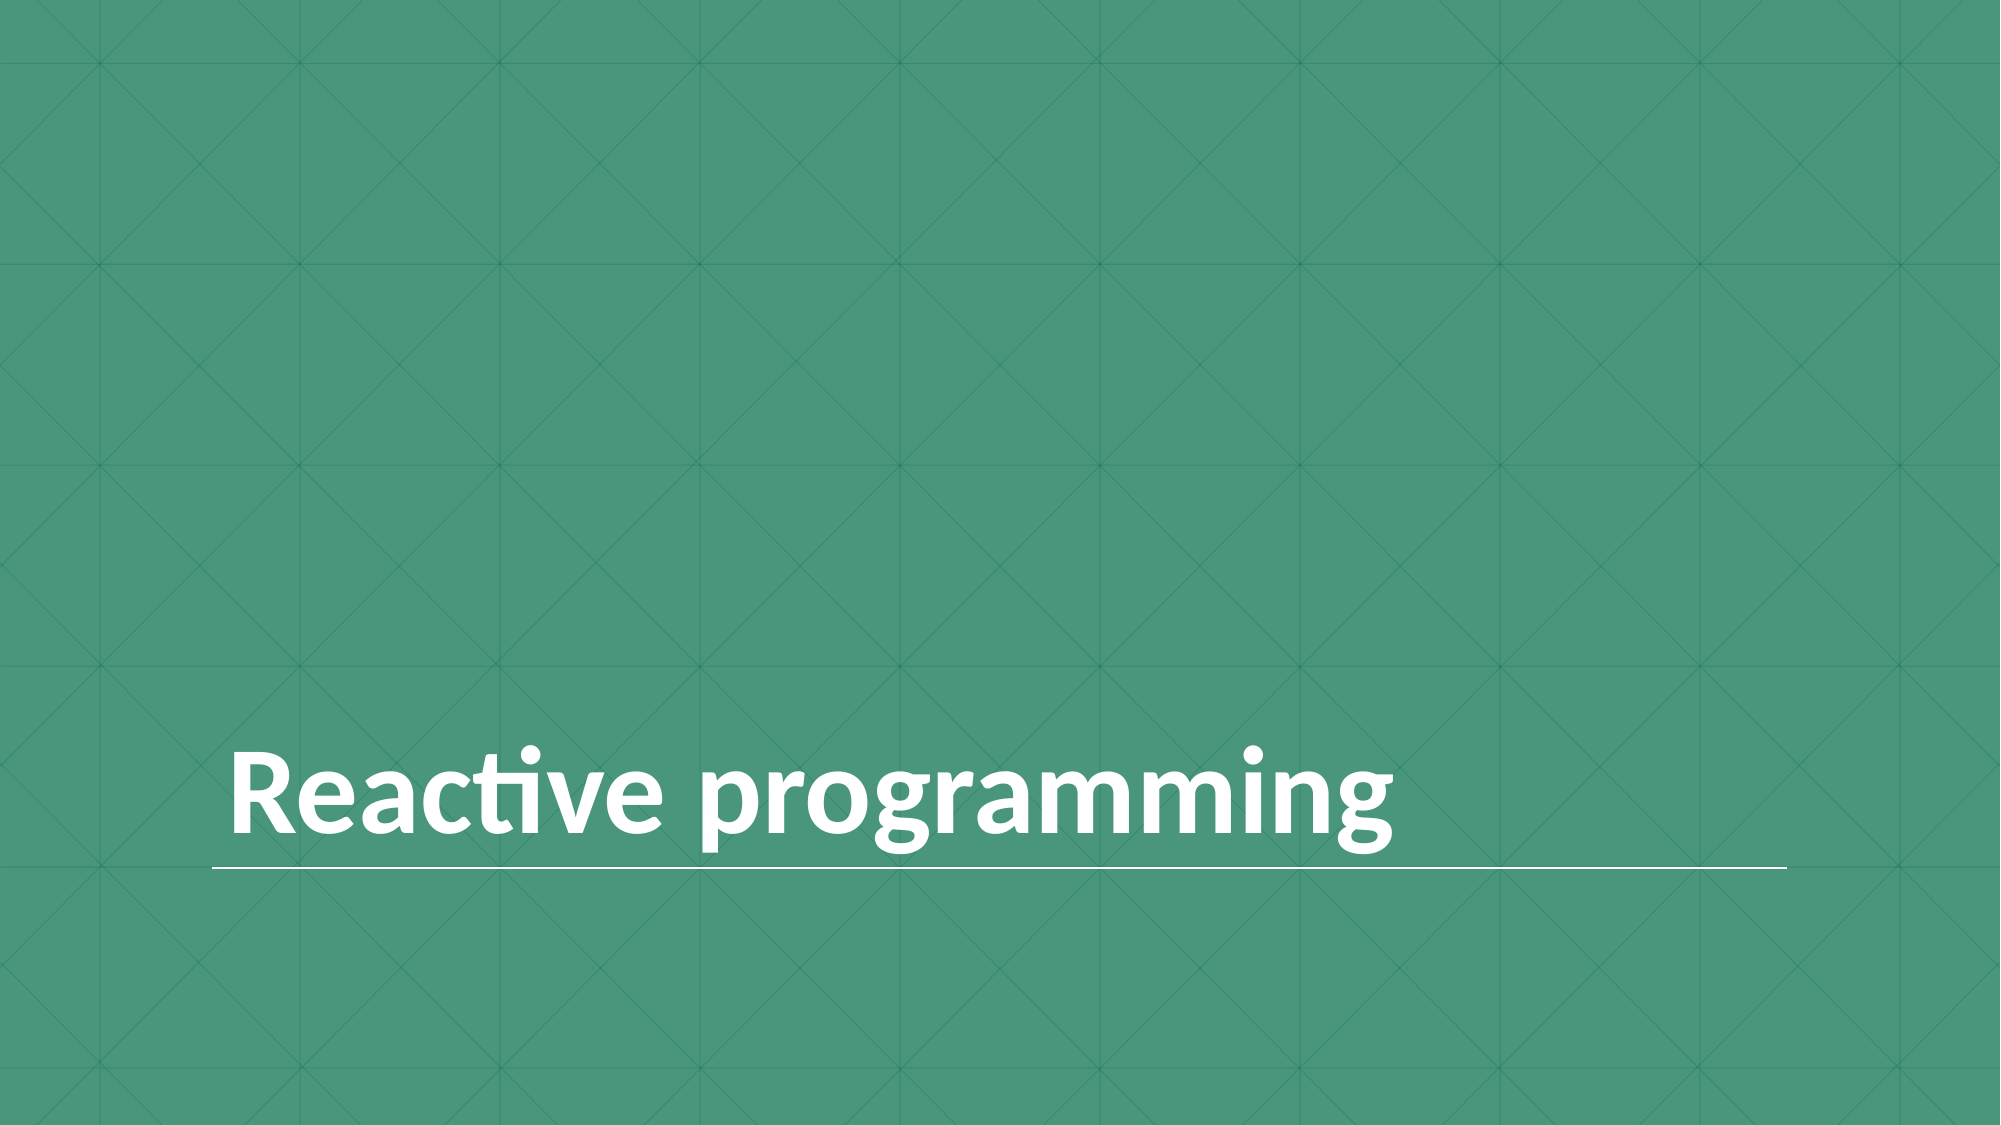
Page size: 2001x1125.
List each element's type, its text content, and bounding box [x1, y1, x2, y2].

title Reactive programming [212, 416, 1788, 867]
